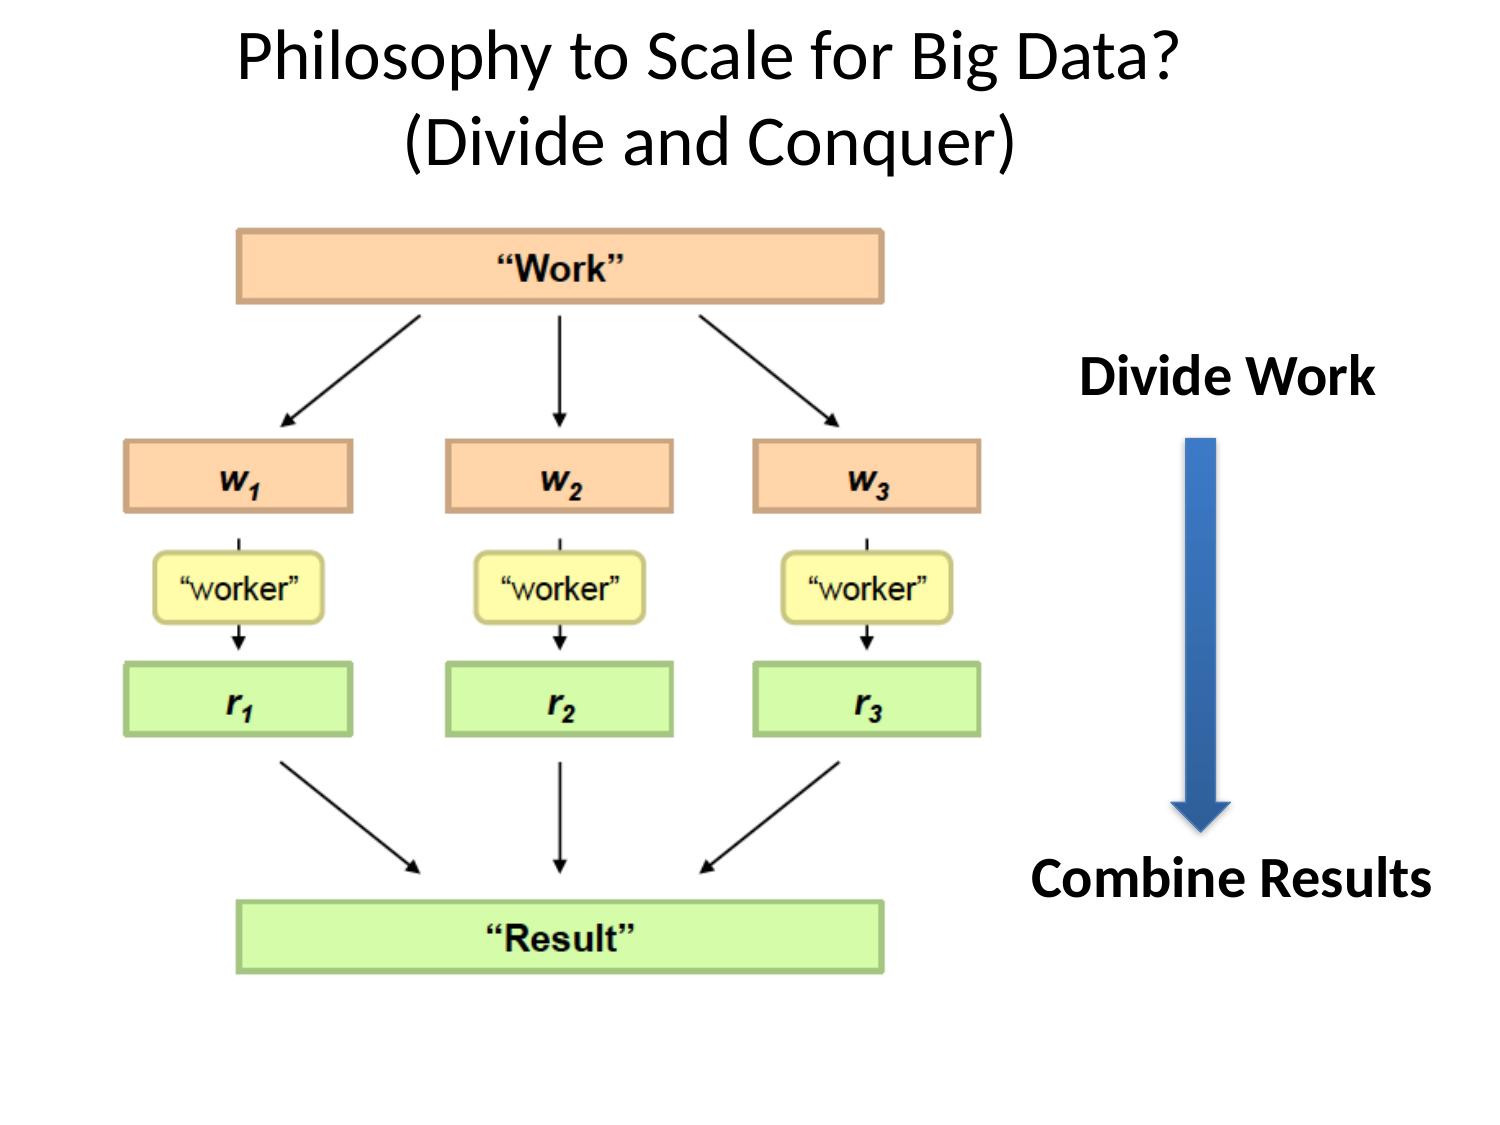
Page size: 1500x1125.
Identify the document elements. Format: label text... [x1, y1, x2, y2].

title Philosophy to Scale for Big Data? (Divide and Conquer) [35, 0, 1386, 188]
text_box Combine Results [1016, 832, 1463, 917]
picture [102, 184, 993, 1009]
text_box Divide Work [1030, 329, 1426, 415]
text_box [1170, 437, 1232, 833]
